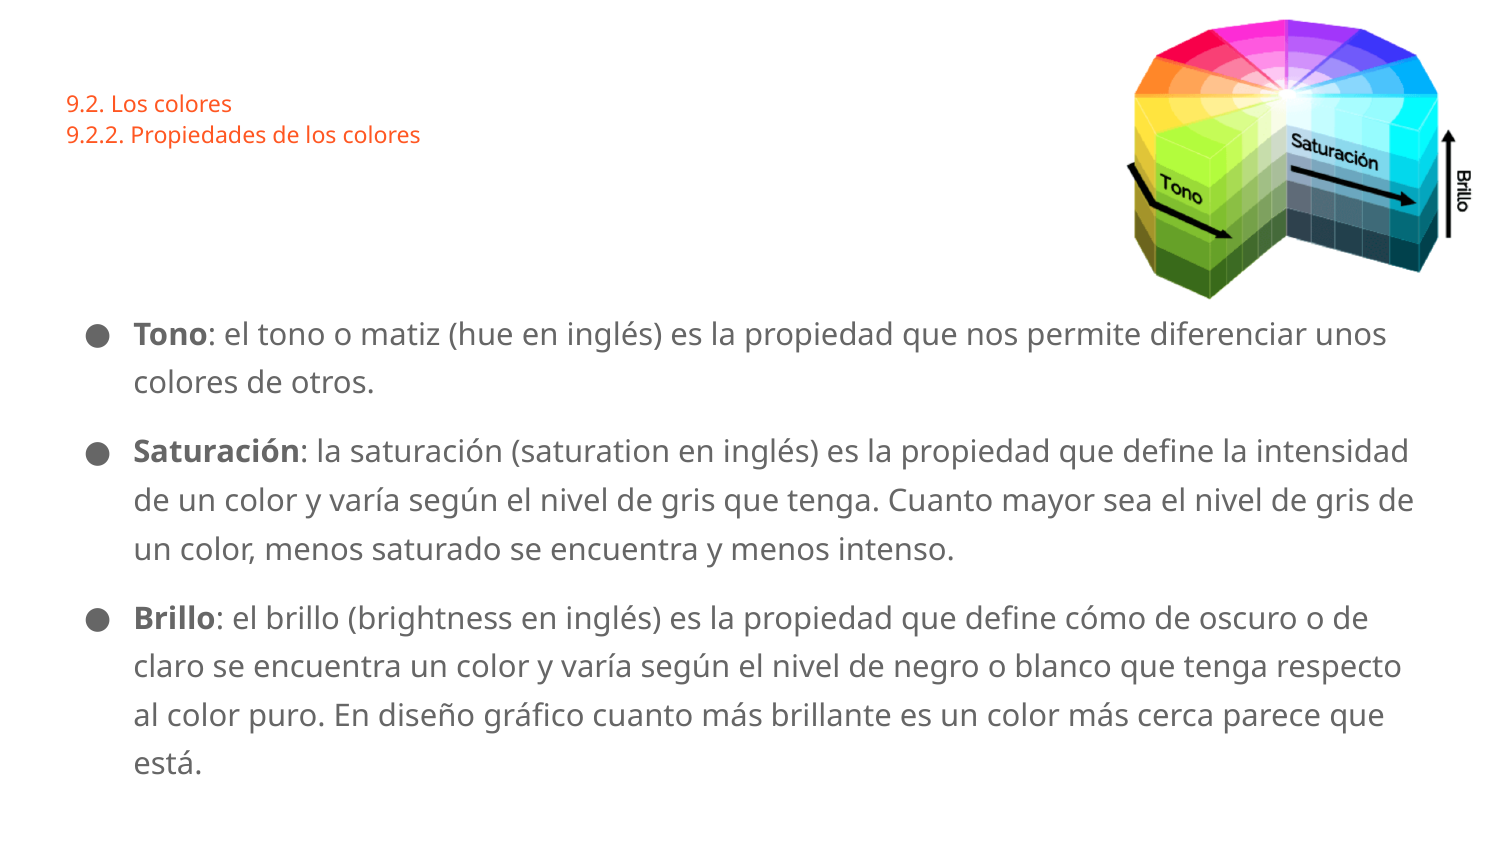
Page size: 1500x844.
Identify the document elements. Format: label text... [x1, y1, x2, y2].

picture [1099, 0, 1498, 308]
title 9.2. Los colores 9.2.2. Propiedades de los colores [51, 72, 1094, 167]
list Tono: el tono o matiz (hue en inglés) es la propiedad que nos permite diferenciar unos colores de otros. Saturación: la saturación (saturation en inglés) es la propiedad que define la intensidad de un color y varía según el nivel de gris que tenga. Cuanto mayor sea el nivel de gris de un color, menos saturado se encuentra y menos intenso. Brillo: el brillo (brightness en inglés) es la propiedad que define cómo de oscuro o de claro se encuentra un color y varía según el nivel de negro o blanco que tenga respecto al color puro. En diseño gráfico cuanto más brillante es un color más cerca parece que está. [51, 290, 1449, 800]
